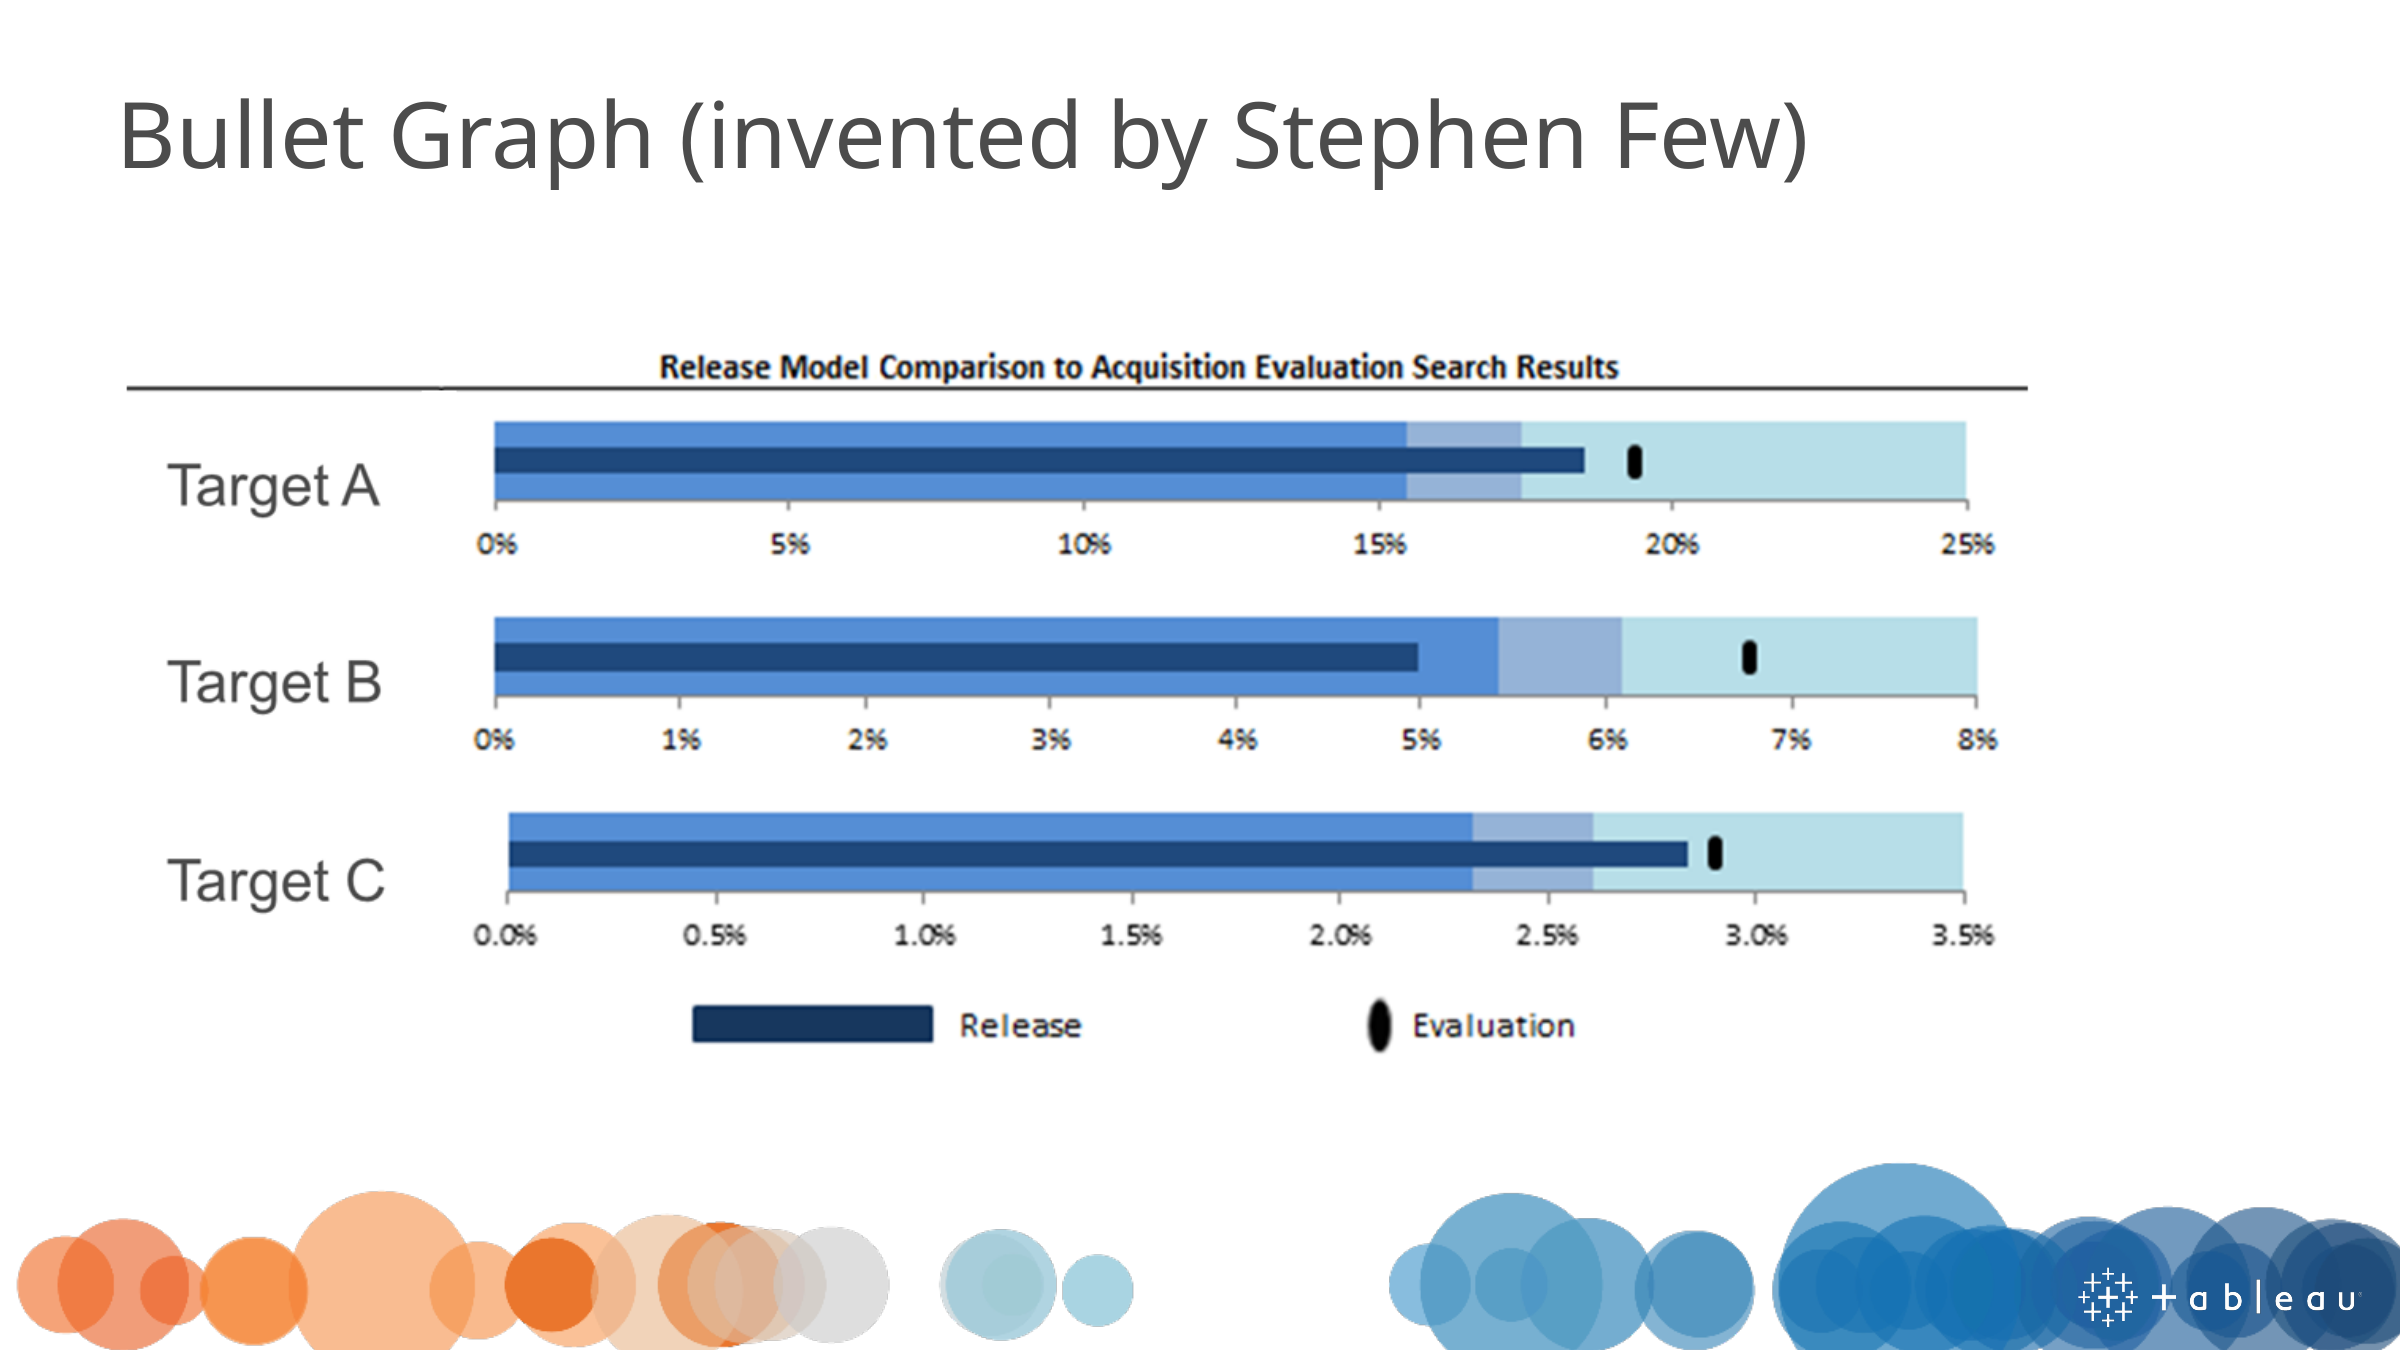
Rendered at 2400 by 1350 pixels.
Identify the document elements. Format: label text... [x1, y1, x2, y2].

picture [0, 1137, 2400, 1350]
title Bullet Graph (invented by Stephen Few) [116, 98, 2290, 188]
picture [116, 324, 2044, 1086]
